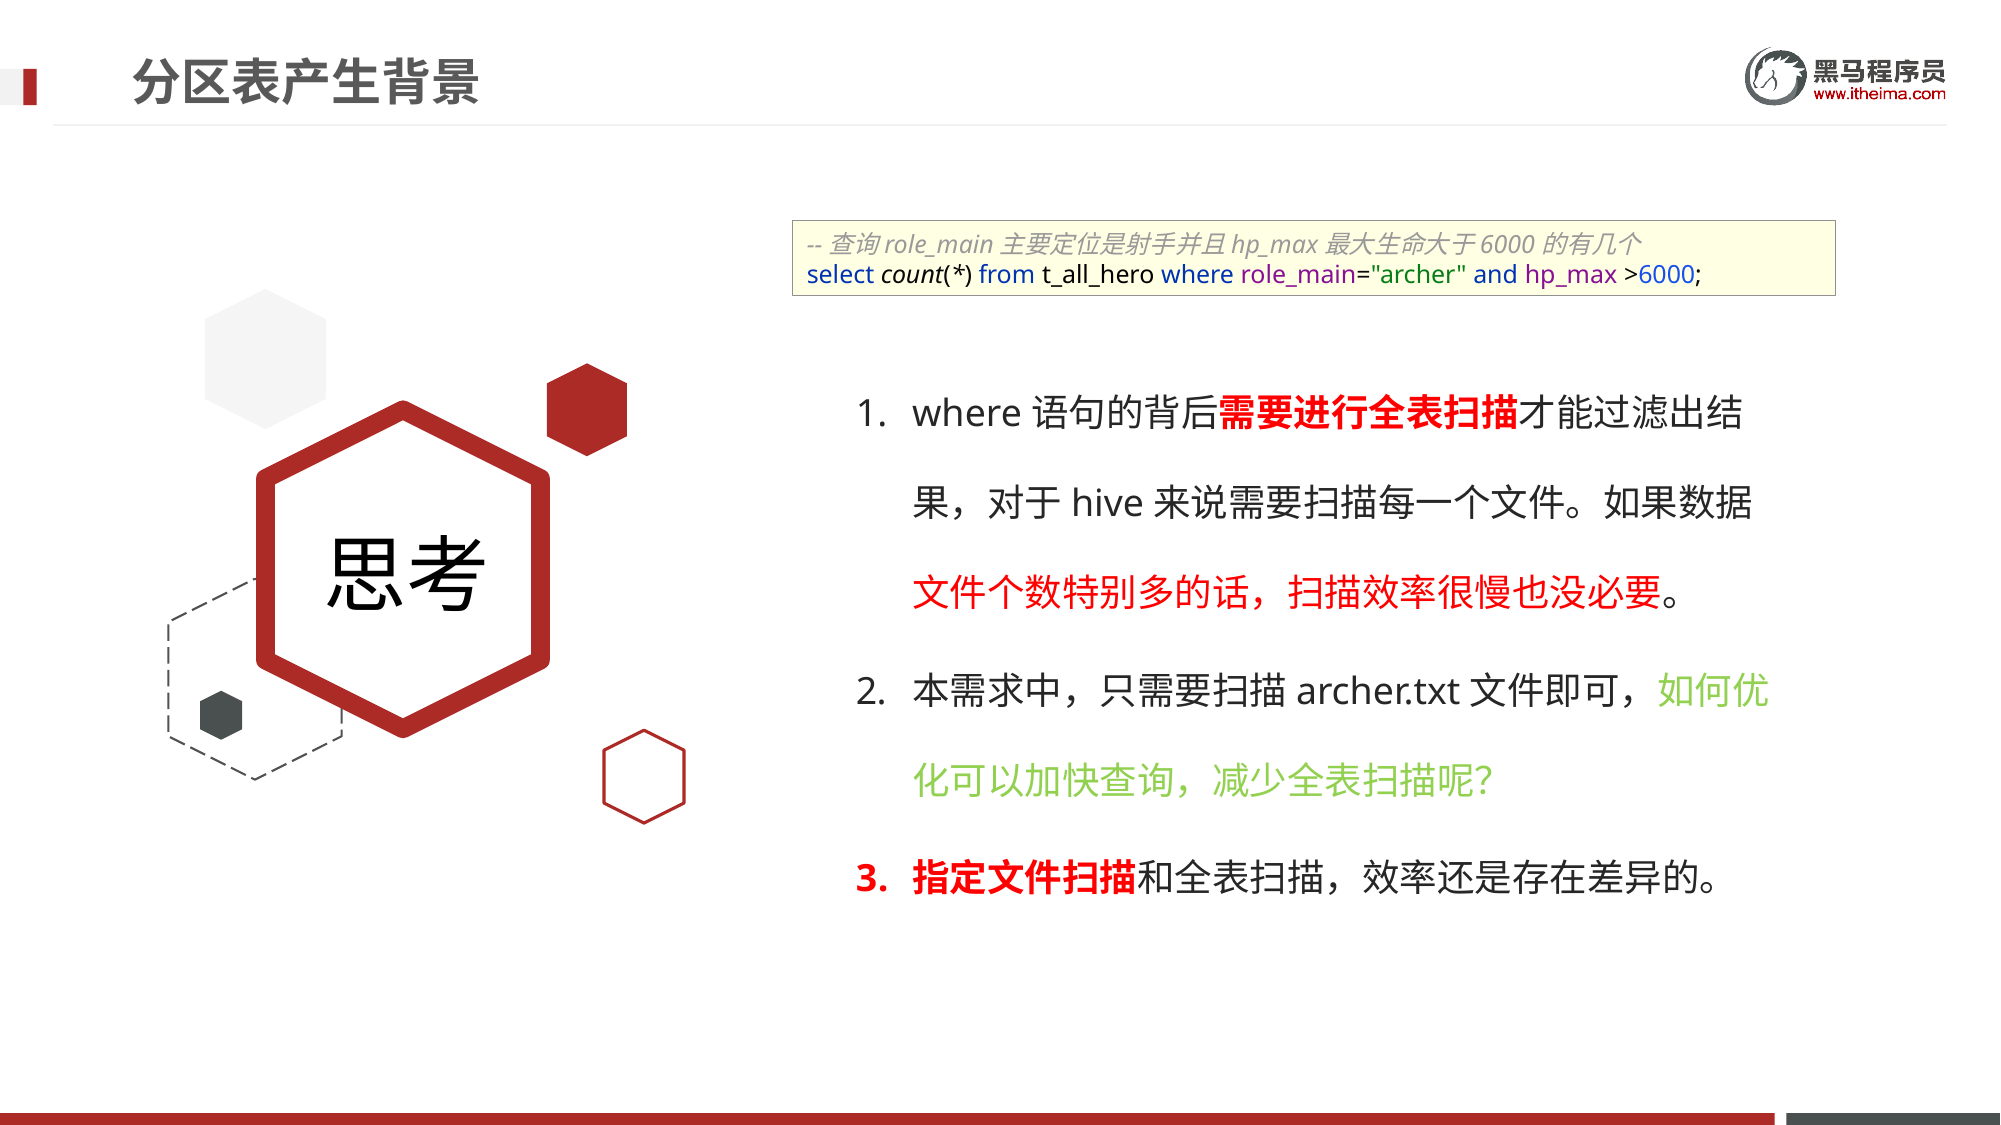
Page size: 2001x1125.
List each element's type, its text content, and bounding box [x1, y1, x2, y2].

text_box --查询role_main主要定位是射手并且hp_max最大生命大于6000的有几个 select count(*) from t_all_hero where role_main="archer" and hp_max >6000; [792, 220, 1835, 296]
list where语句的背后需要进行全表扫描才能过滤出结果，对于hive来说需要扫描每一个文件。如果数据文件个数特别多的话，扫描效率很慢也没必要。 本需求中，只需要扫描archer.txt文件即可，如何优化可以加快查询，减少全表扫描呢？ 指定文件扫描和全表扫描，效率还是存在差异的。 [841, 296, 1786, 1009]
title 分区表产生背景 [116, 38, 1556, 124]
picture [1744, 46, 1946, 106]
